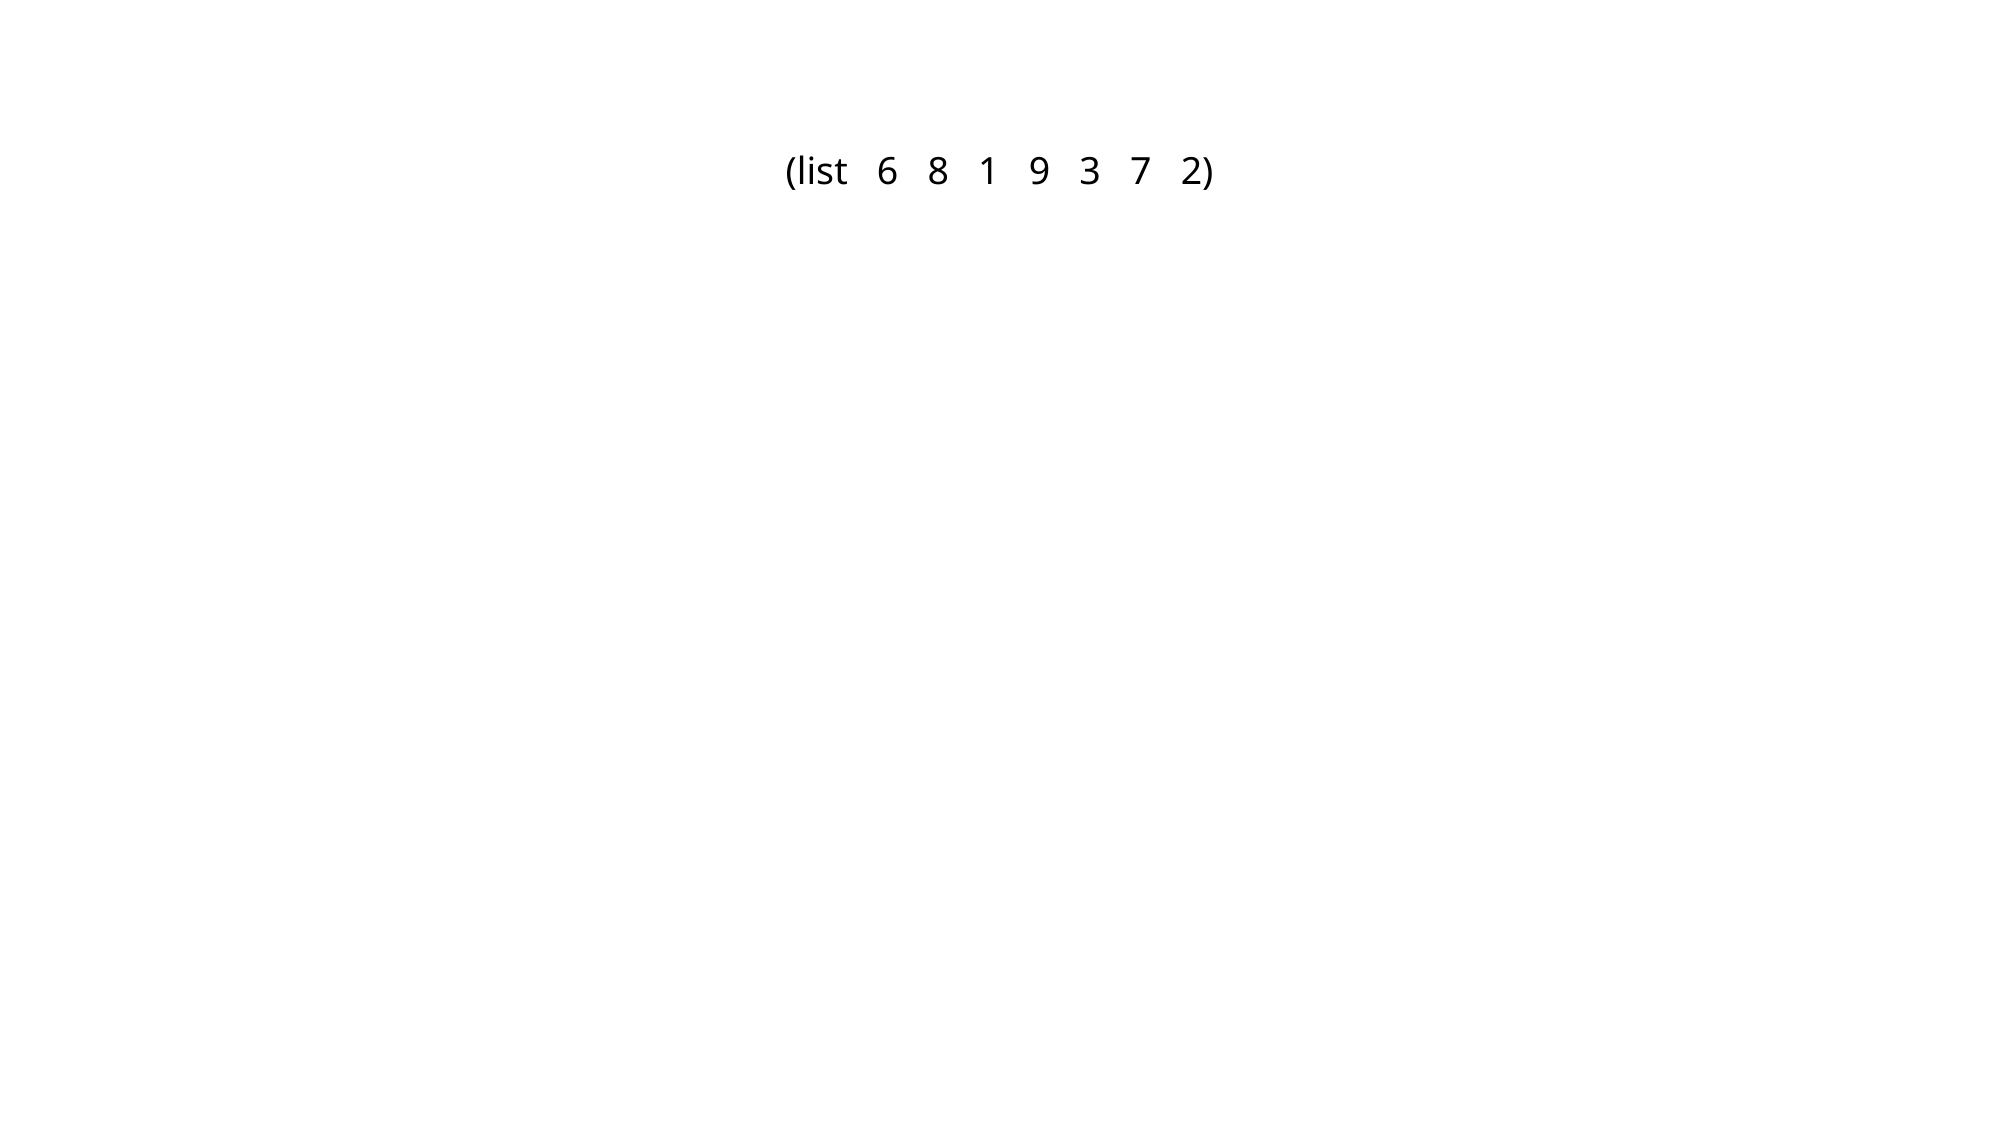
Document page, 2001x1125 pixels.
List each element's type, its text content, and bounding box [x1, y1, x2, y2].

text_box (list 6 8 1 9 3 7 2) [311, 139, 1689, 200]
